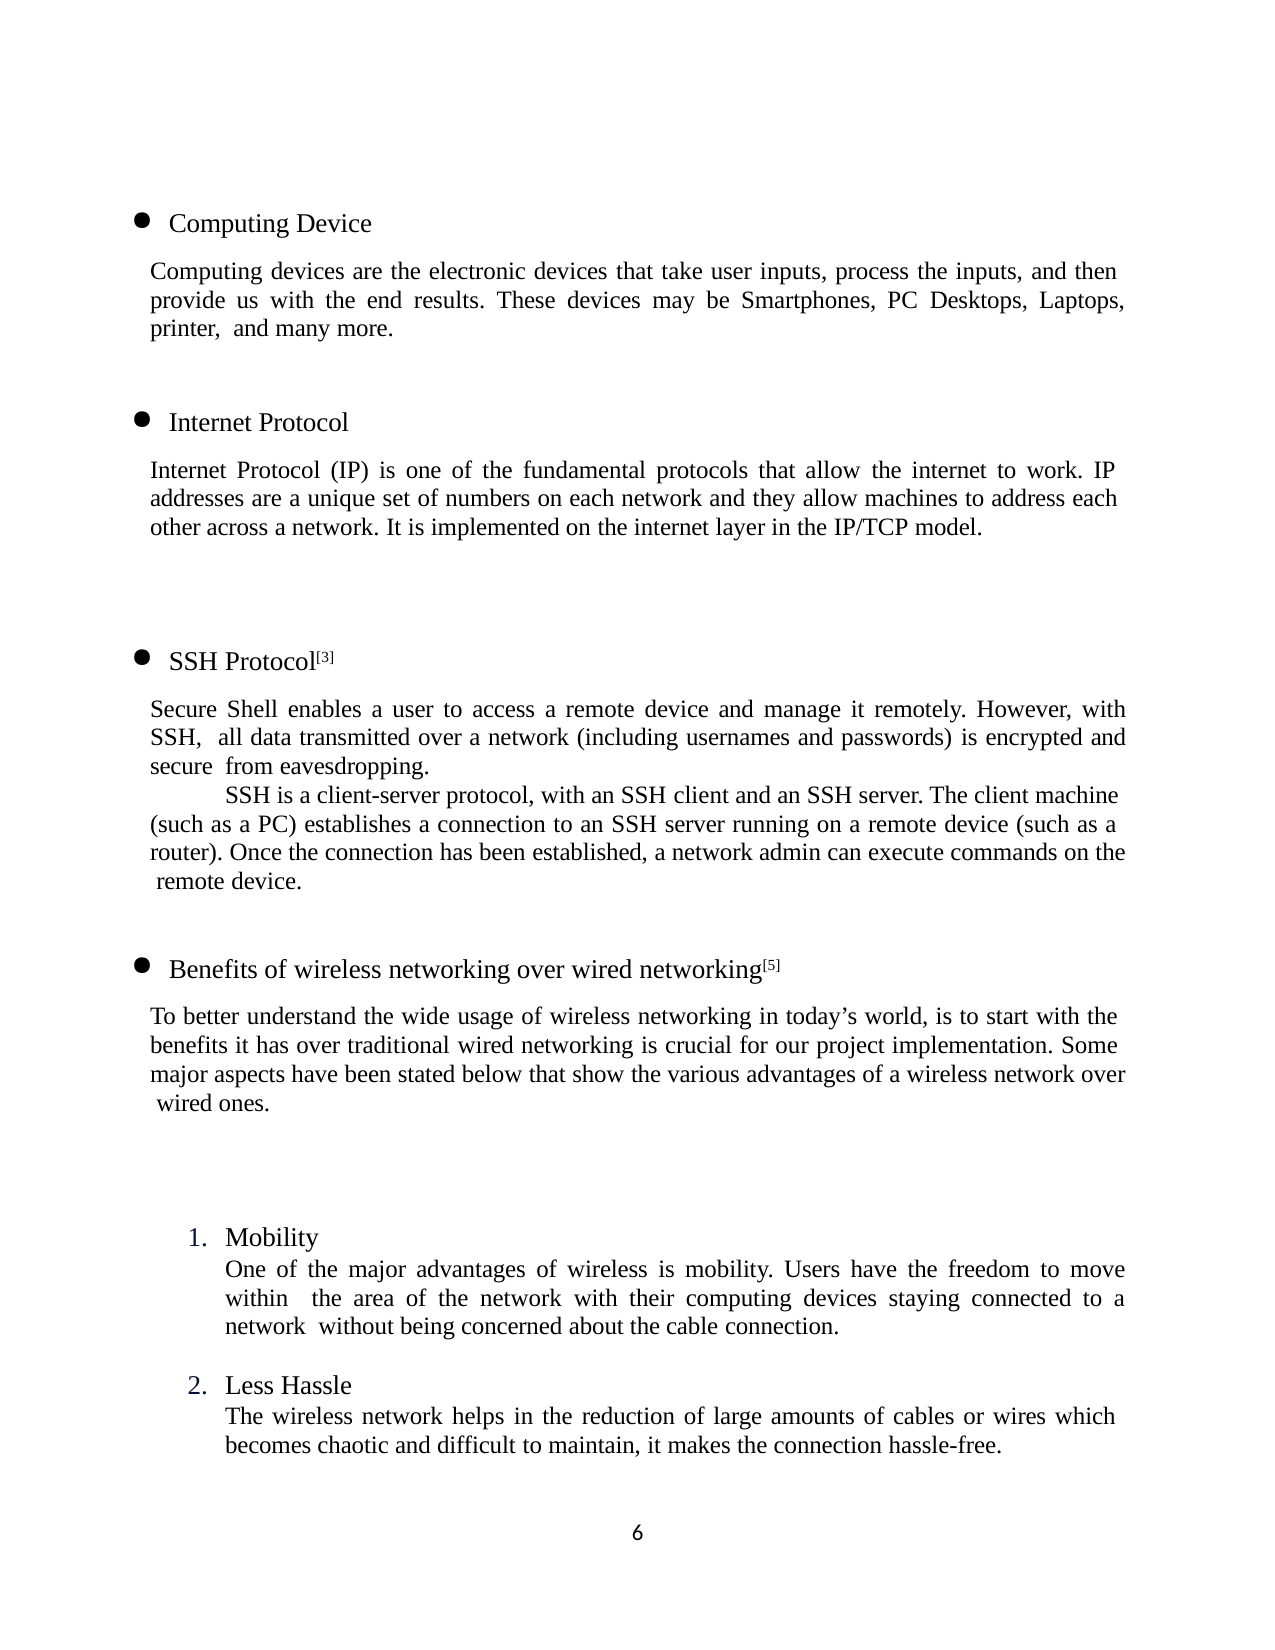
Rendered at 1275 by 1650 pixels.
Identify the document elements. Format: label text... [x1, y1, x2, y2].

text_box 6 [625, 1521, 650, 1546]
text_box Computing Device Computing devices are the electronic devices that take user inputs, process the inputs, and then provide us with the end results. These devices may be Smartphones, PC Desktops, Laptops, printer, and many more. Internet Protocol Internet Protocol (IP) is one of the fundamental protocols that allow the internet to work. IP addresses are a unique set of numbers on each network and they allow machines to address each other across a network. It is implemented on the internet layer in the IP/TCP model. [129, 187, 1126, 541]
text_box Mobility One of the major advantages of wireless is mobility. Users have the freedom to move within the area of the network with their computing devices staying connected to a network without being concerned about the cable connection. Less Hassle The wireless network helps in the reduction of large amounts of cables or wires which becomes chaotic and difficult to maintain, it makes the connection hassle-free. [185, 1218, 1127, 1459]
text_box SSH Protocol[3] Secure Shell enables a user to access a remote device and manage it remotely. However, with SSH, all data transmitted over a network (including usernames and passwords) is encrypted and secure from eavesdropping. SSH is a client-server protocol, with an SSH client and an SSH server. The client machine (such as a PC) establishes a connection to an SSH server running on a remote device (such as a router). Once the connection has been established, a network admin can execute commands on the remote device. Benefits of wireless networking over wired networking[5] To better understand the wide usage of wireless networking in today’s world, is to start with the benefits it has over traditional wired networking is crucial for our project implementation. Some major aspects have been stated below that show the various advantages of a wireless network over wired ones. [122, 624, 1136, 1117]
